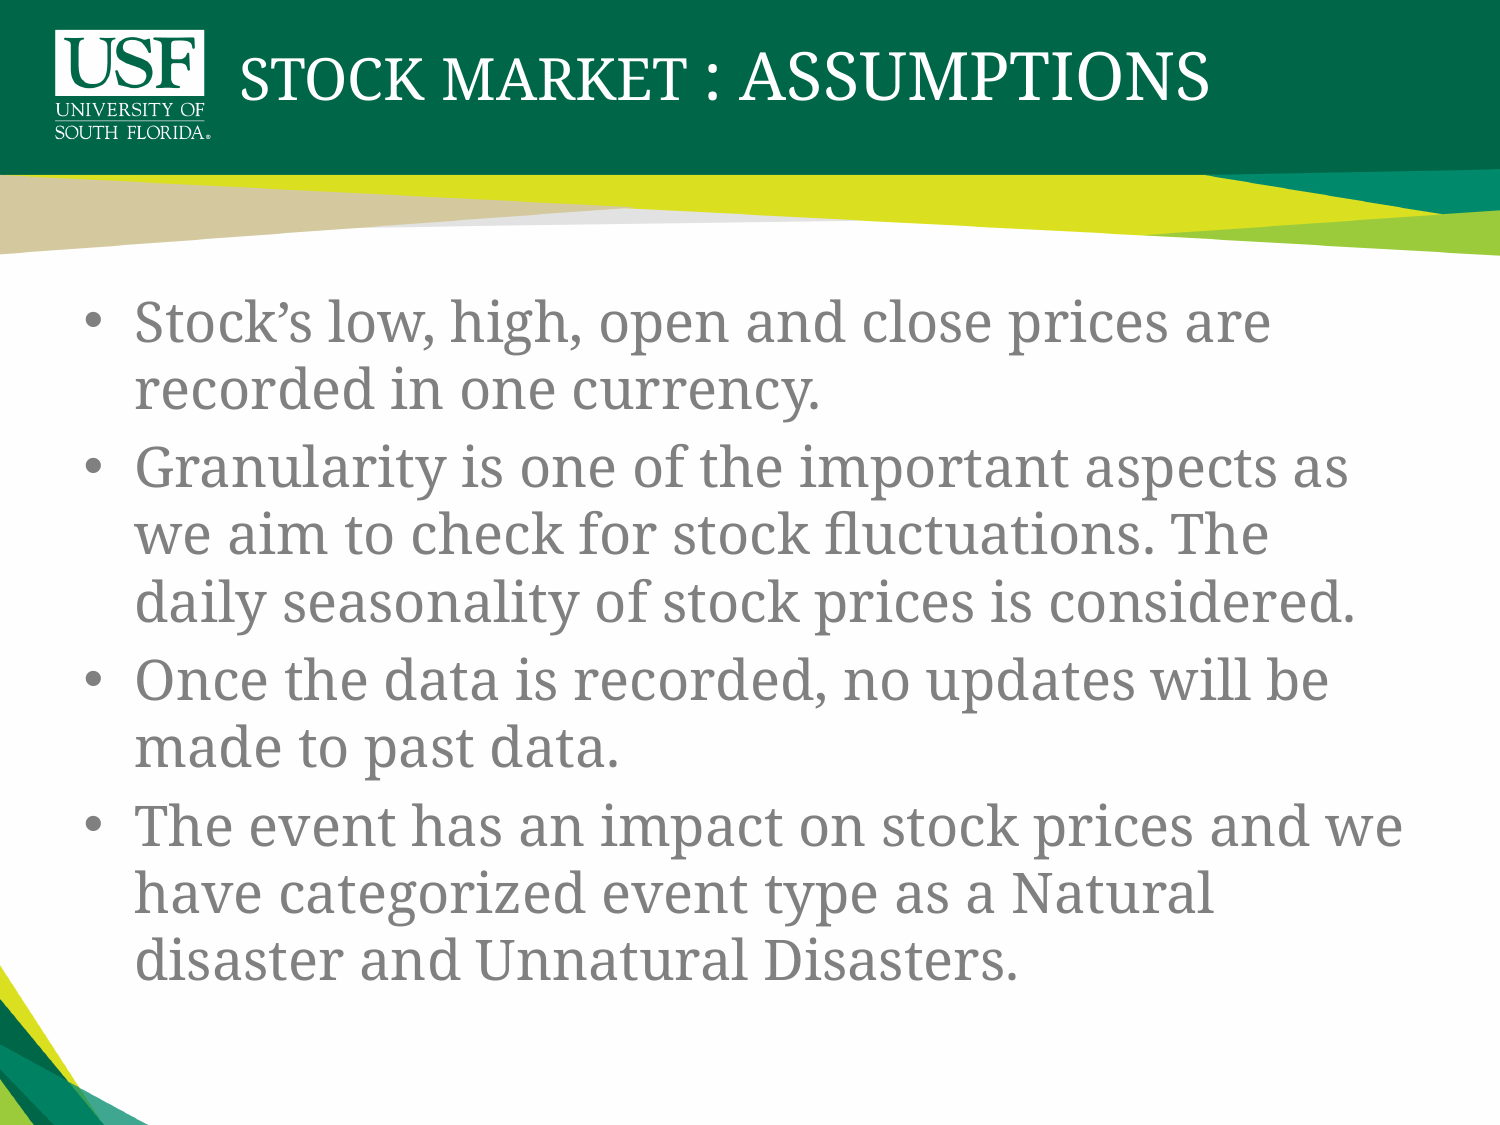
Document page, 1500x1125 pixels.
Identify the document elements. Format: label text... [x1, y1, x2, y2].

list Stock’s low, high, open and close prices are recorded in one currency. Granularity is one of the important aspects as we aim to check for stock fluctuations. The daily seasonality of stock prices is considered. Once the data is recorded, no updates will be made to past data. The event has an impact on stock prices and we have categorized event type as a Natural disaster and Unnatural Disasters. [68, 278, 1425, 1005]
title Stock Market : Assumptions [224, 28, 1386, 122]
picture [0, 0, 1500, 1125]
